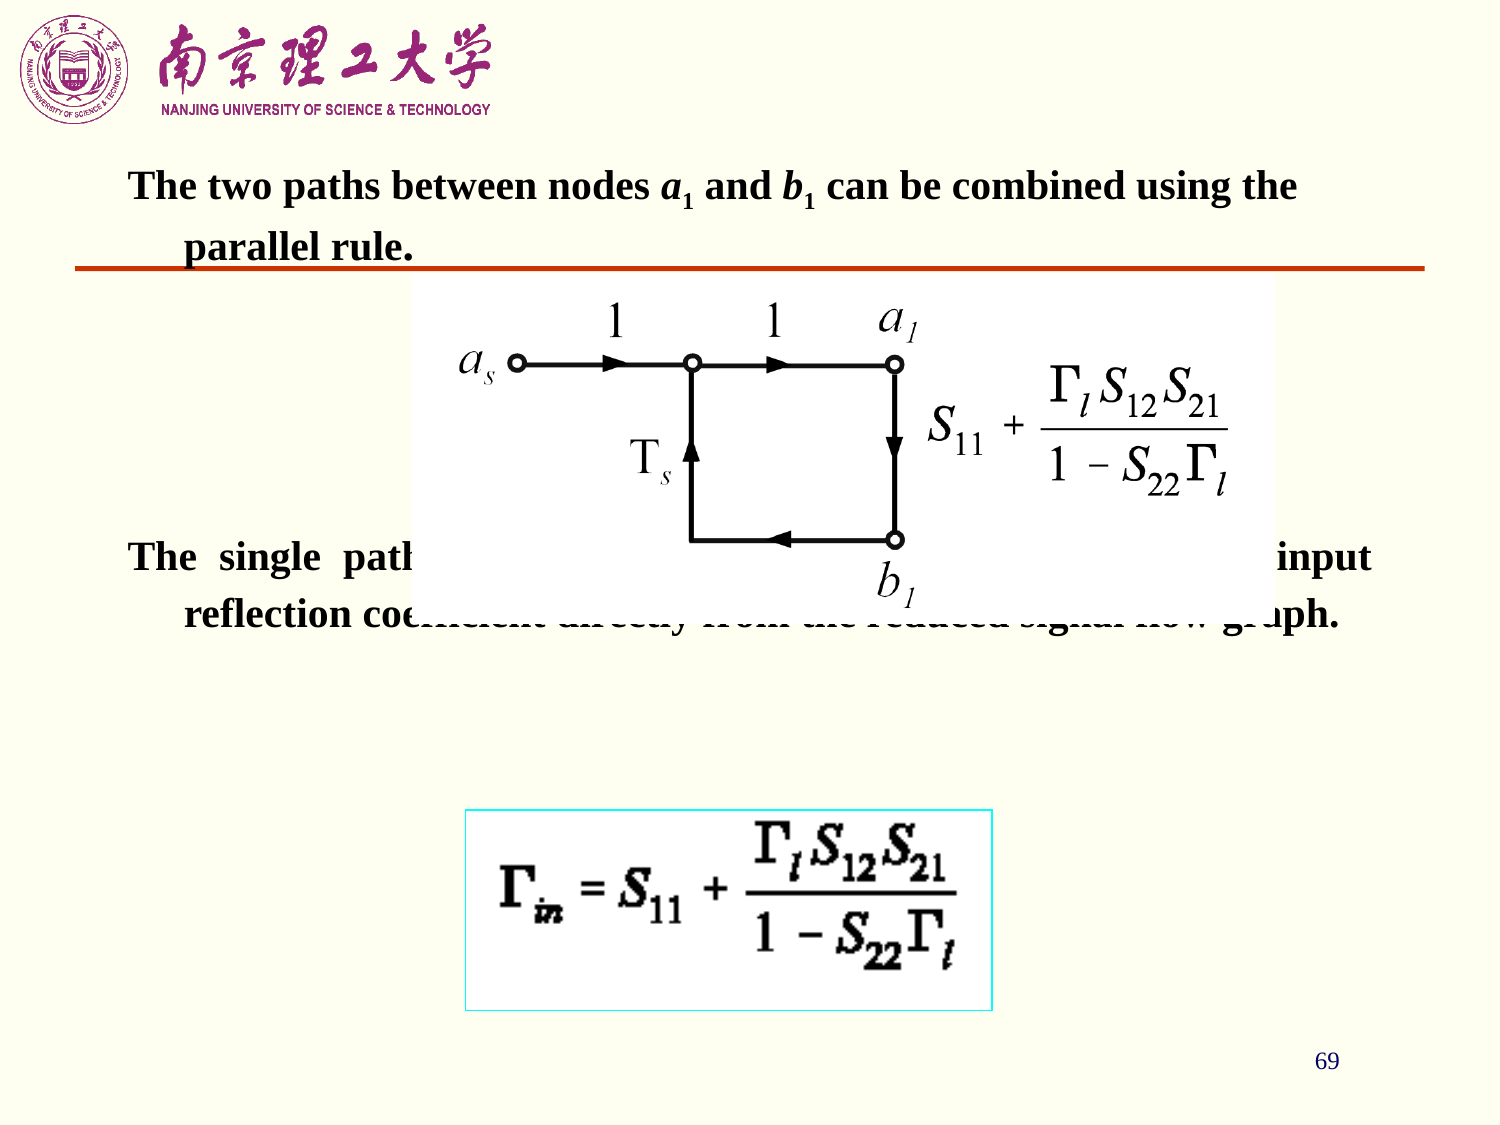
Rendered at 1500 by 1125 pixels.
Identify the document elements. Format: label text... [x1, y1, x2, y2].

list The two paths between nodes a1 and b1 can be combined using the parallel rule. The single path from node a1 to b1 allows us to write the input reflection coefficient directly from the reduced signal flow graph. [112, 149, 1388, 1028]
picture [466, 810, 992, 1010]
picture [412, 274, 1275, 624]
picture [17, 15, 491, 126]
